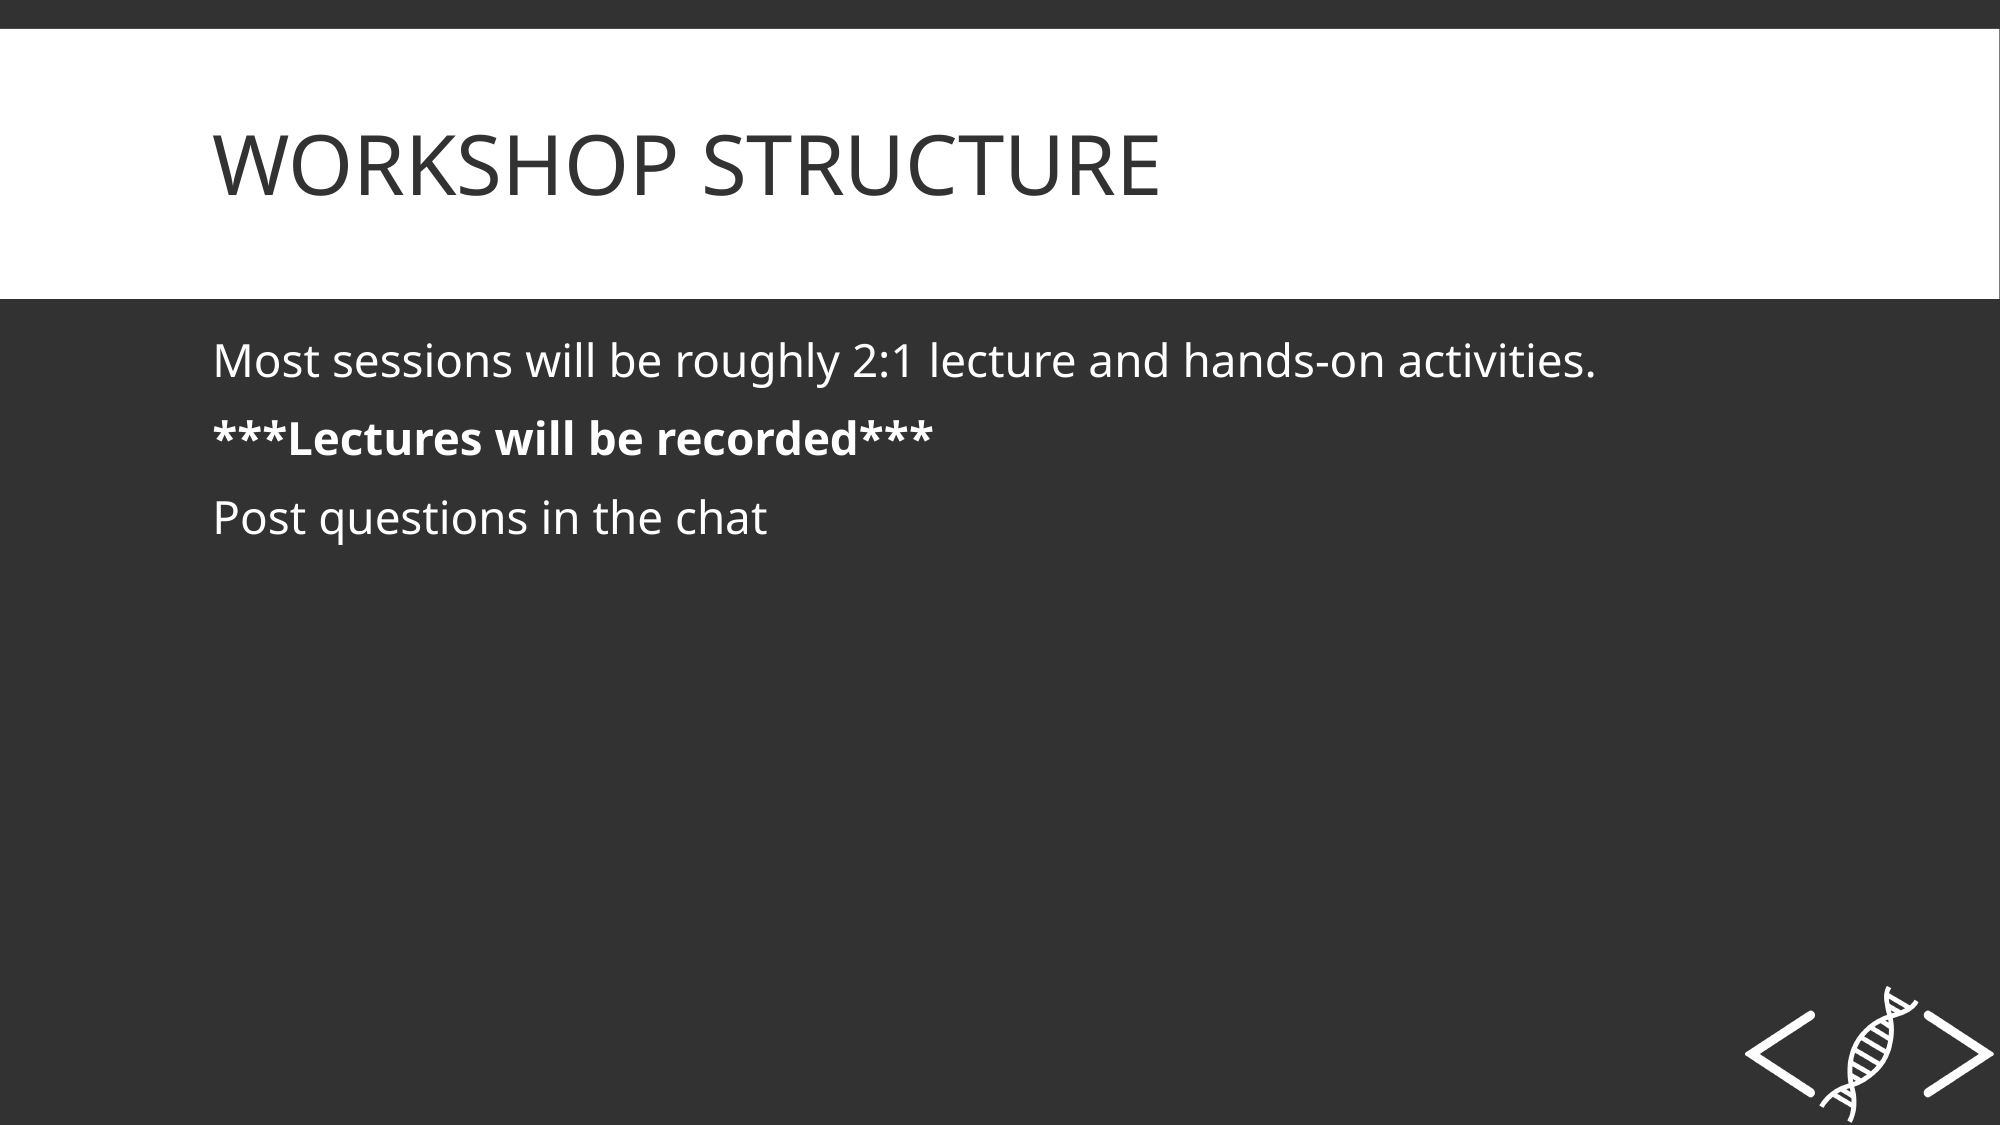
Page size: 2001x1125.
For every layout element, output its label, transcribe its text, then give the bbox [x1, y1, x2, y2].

list Most sessions will be roughly 2:1 lecture and hands-on activities. ***Lectures will be recorded*** Post questions in the chat [197, 329, 1803, 1020]
picture [1739, 923, 2000, 1125]
title Workshop Structure [197, 46, 1803, 295]
